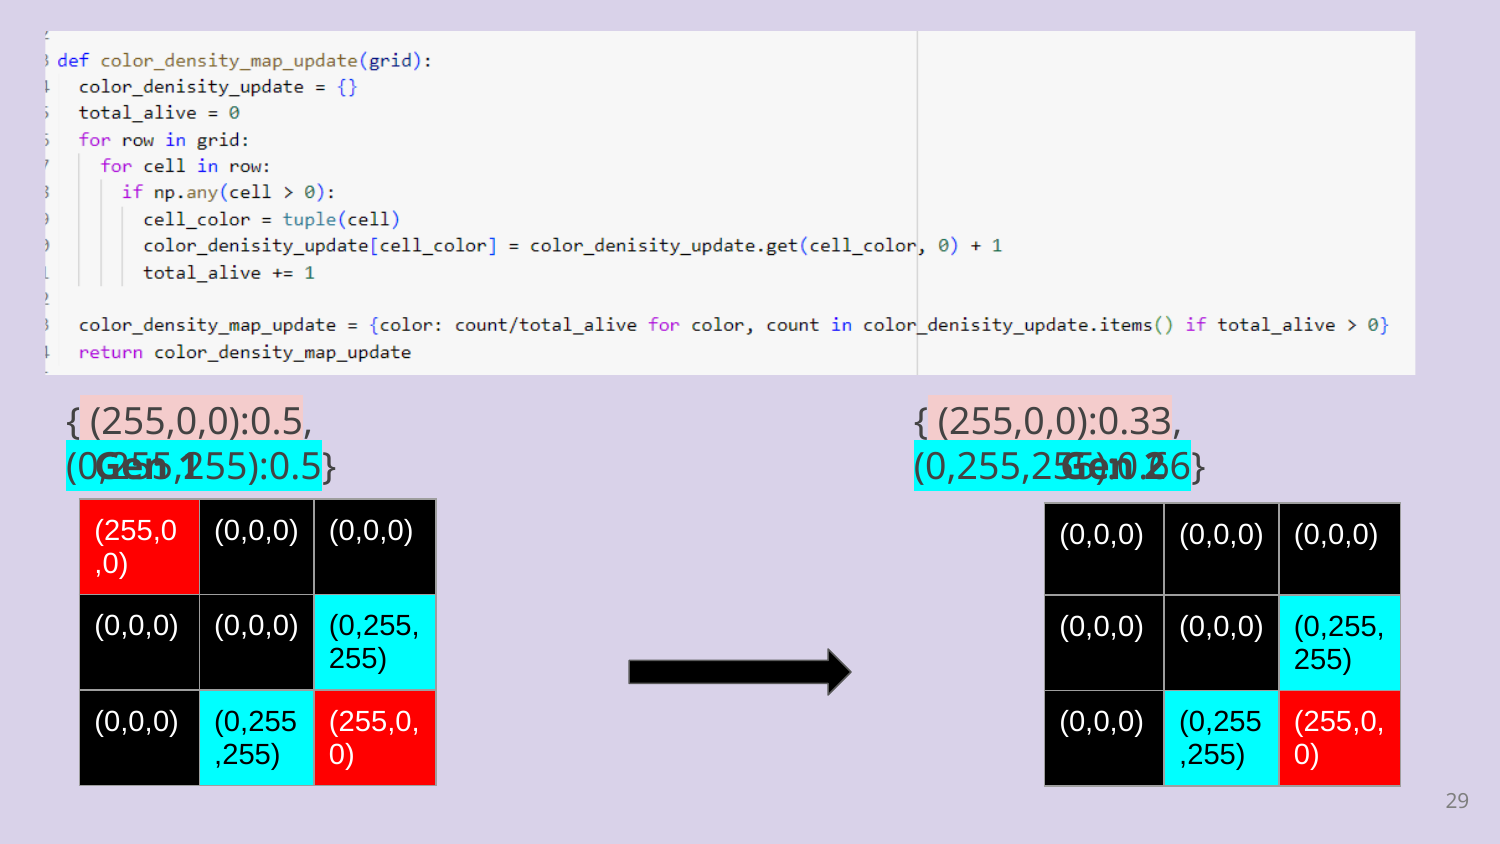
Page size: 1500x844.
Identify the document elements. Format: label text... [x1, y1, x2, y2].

text_box { (255,0,0):0.33, (0,255,255):0.66} [898, 382, 1449, 503]
table_header (0,0,0) [200, 503, 313, 594]
table_header (0,0,0) [1045, 504, 1163, 594]
text_box { (255,0,0):0.5, (0,255,255):0.5} [51, 382, 561, 503]
slide_number ‹#› [1394, 769, 1484, 834]
text_box Gen 2 [1045, 427, 1195, 502]
table_cell (0,255,255) [315, 595, 435, 689]
table_header (0,0,0) [1280, 504, 1400, 594]
table_cell (0,0,0) [200, 595, 313, 689]
table_cell (0,0,0) [1165, 596, 1278, 690]
table_cell (0,255,255) [200, 691, 313, 785]
table_cell (0,255,255) [1165, 691, 1278, 785]
table_header (255,0,0) [80, 503, 199, 594]
table_header (0,0,0) [315, 503, 435, 594]
table_cell (255,0,0) [1280, 691, 1400, 785]
table_cell (0,0,0) [80, 691, 199, 785]
table_cell (0,255,255) [1280, 596, 1400, 690]
picture [45, 31, 1416, 375]
table_cell (0,0,0) [1045, 596, 1163, 690]
table_cell (0,0,0) [80, 595, 199, 689]
table_header (0,0,0) [1165, 504, 1278, 594]
text_box Gen 1 [79, 427, 229, 502]
table_cell (0,0,0) [1045, 691, 1163, 785]
text_box [629, 649, 852, 695]
table_cell (255,0,0) [315, 691, 435, 785]
